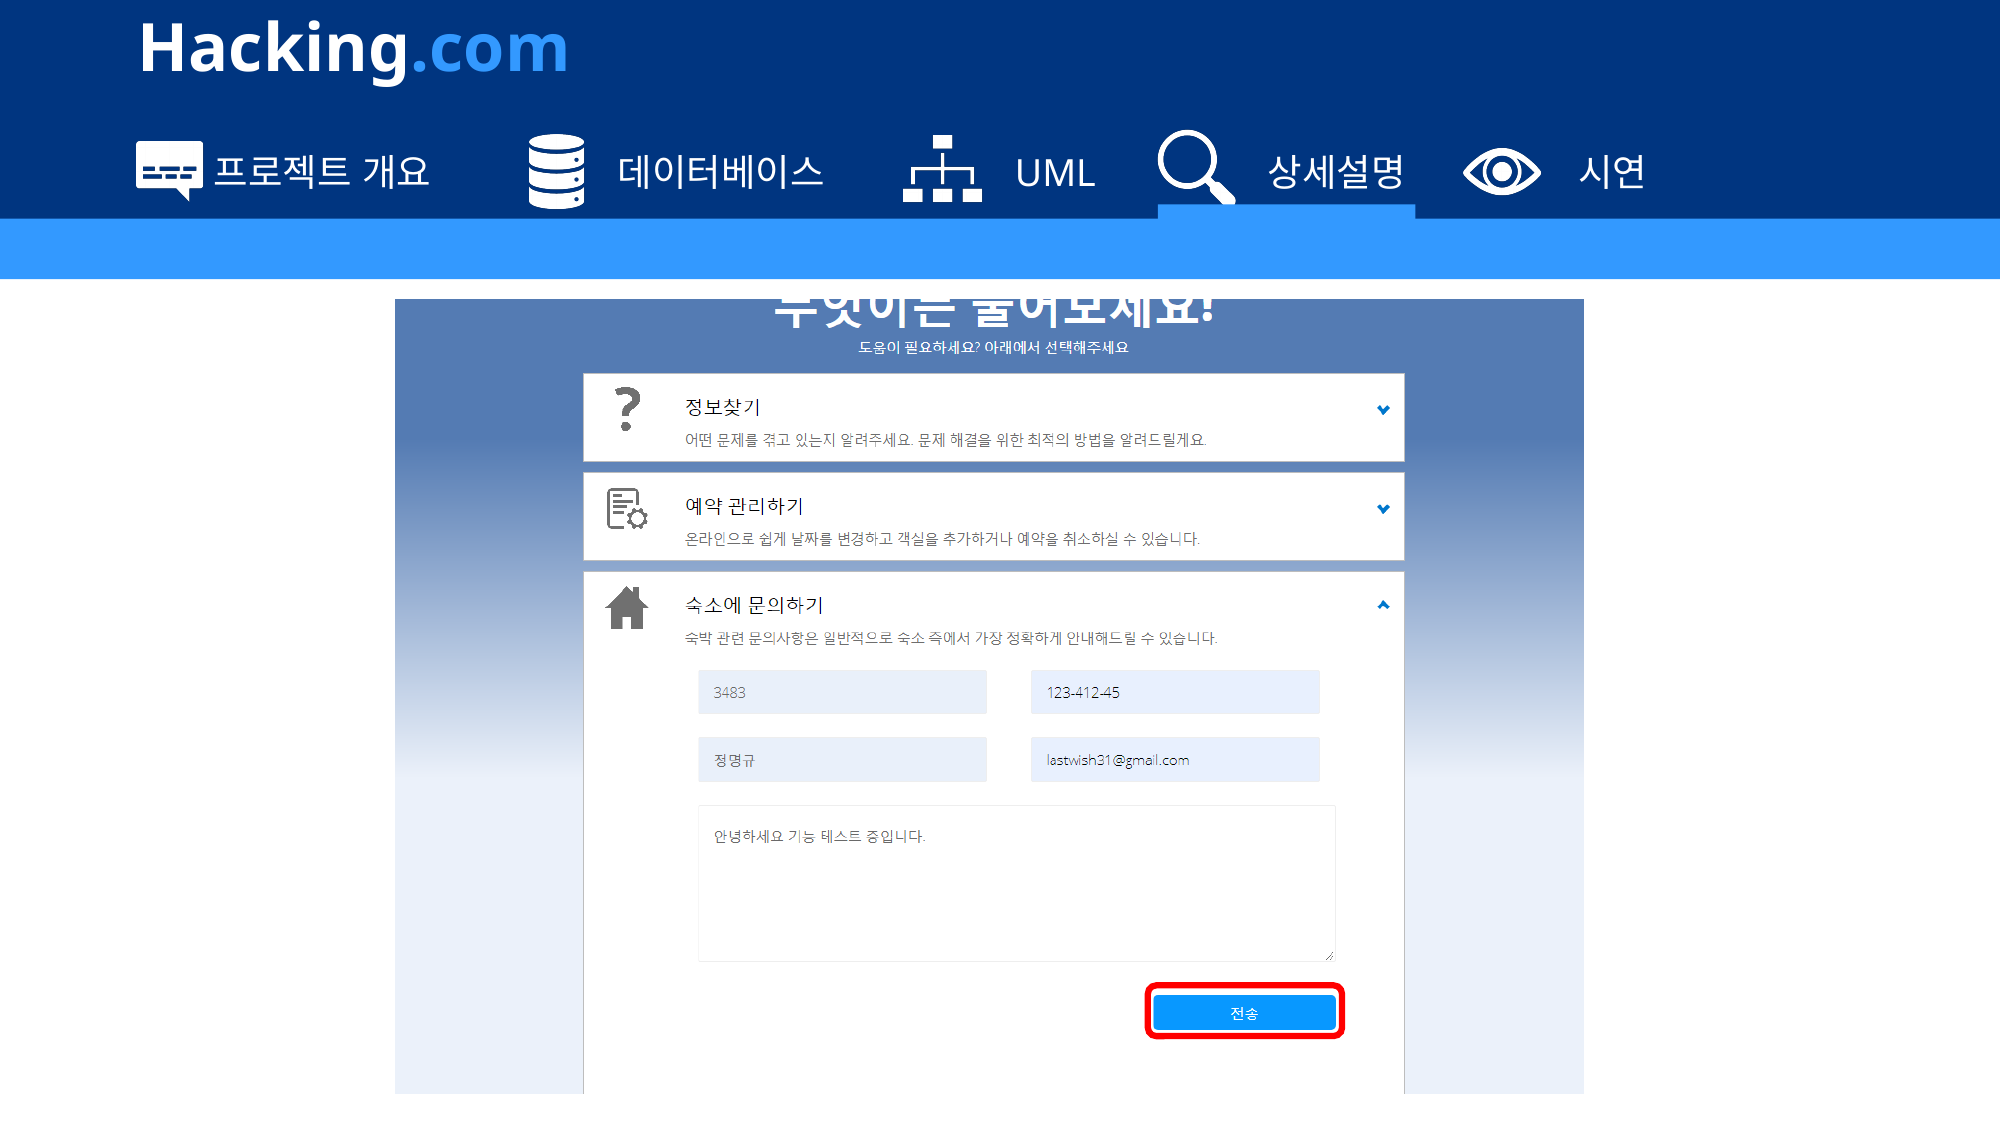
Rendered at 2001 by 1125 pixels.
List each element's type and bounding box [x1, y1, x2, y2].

picture [395, 299, 1584, 1094]
text_box [0, 0, 2000, 280]
